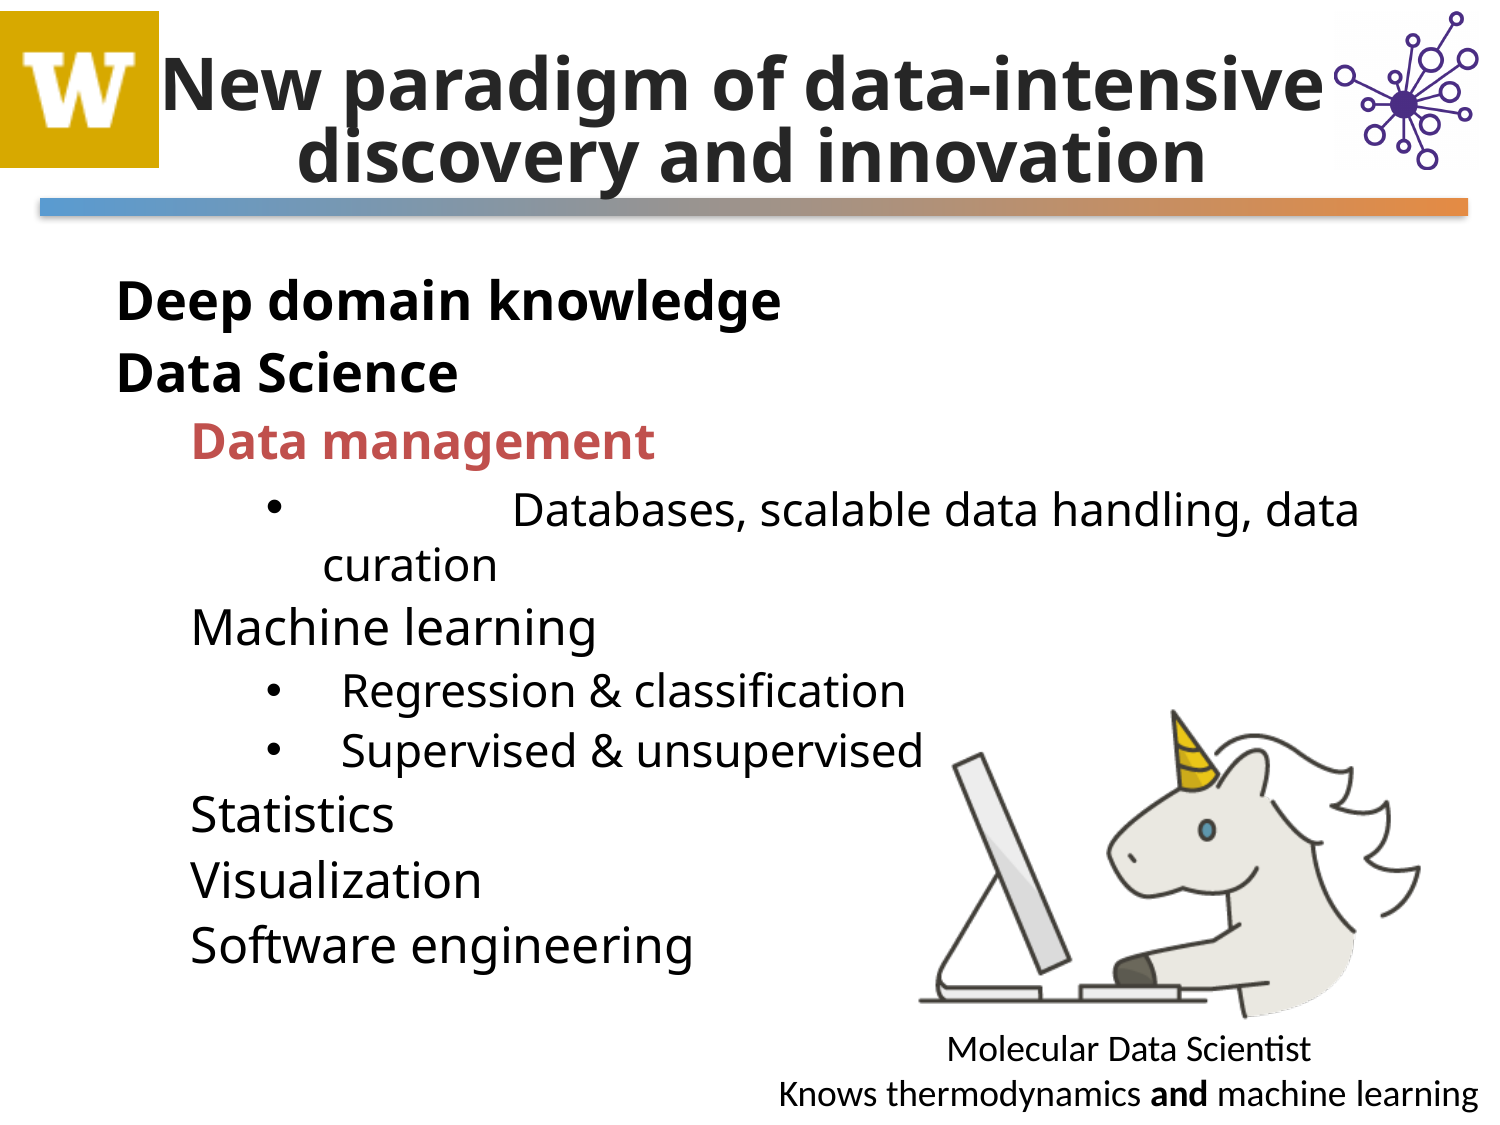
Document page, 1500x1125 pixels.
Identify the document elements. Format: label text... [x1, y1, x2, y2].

title New paradigm of data-intensive discovery and innovation [85, 29, 1418, 220]
picture [1334, 11, 1479, 170]
text_box Molecular Data Scientist Knows thermodynamics and machine learning [774, 1022, 1484, 1114]
picture [0, 11, 159, 168]
text_box Deep domain knowledge Data Science Data management Databases, scalable data handling, data curation Machine learning Regression & classification Supervised & unsupervised Statistics Visualization Software engineering [38, 255, 1418, 1040]
text_box [879, 677, 1462, 1022]
